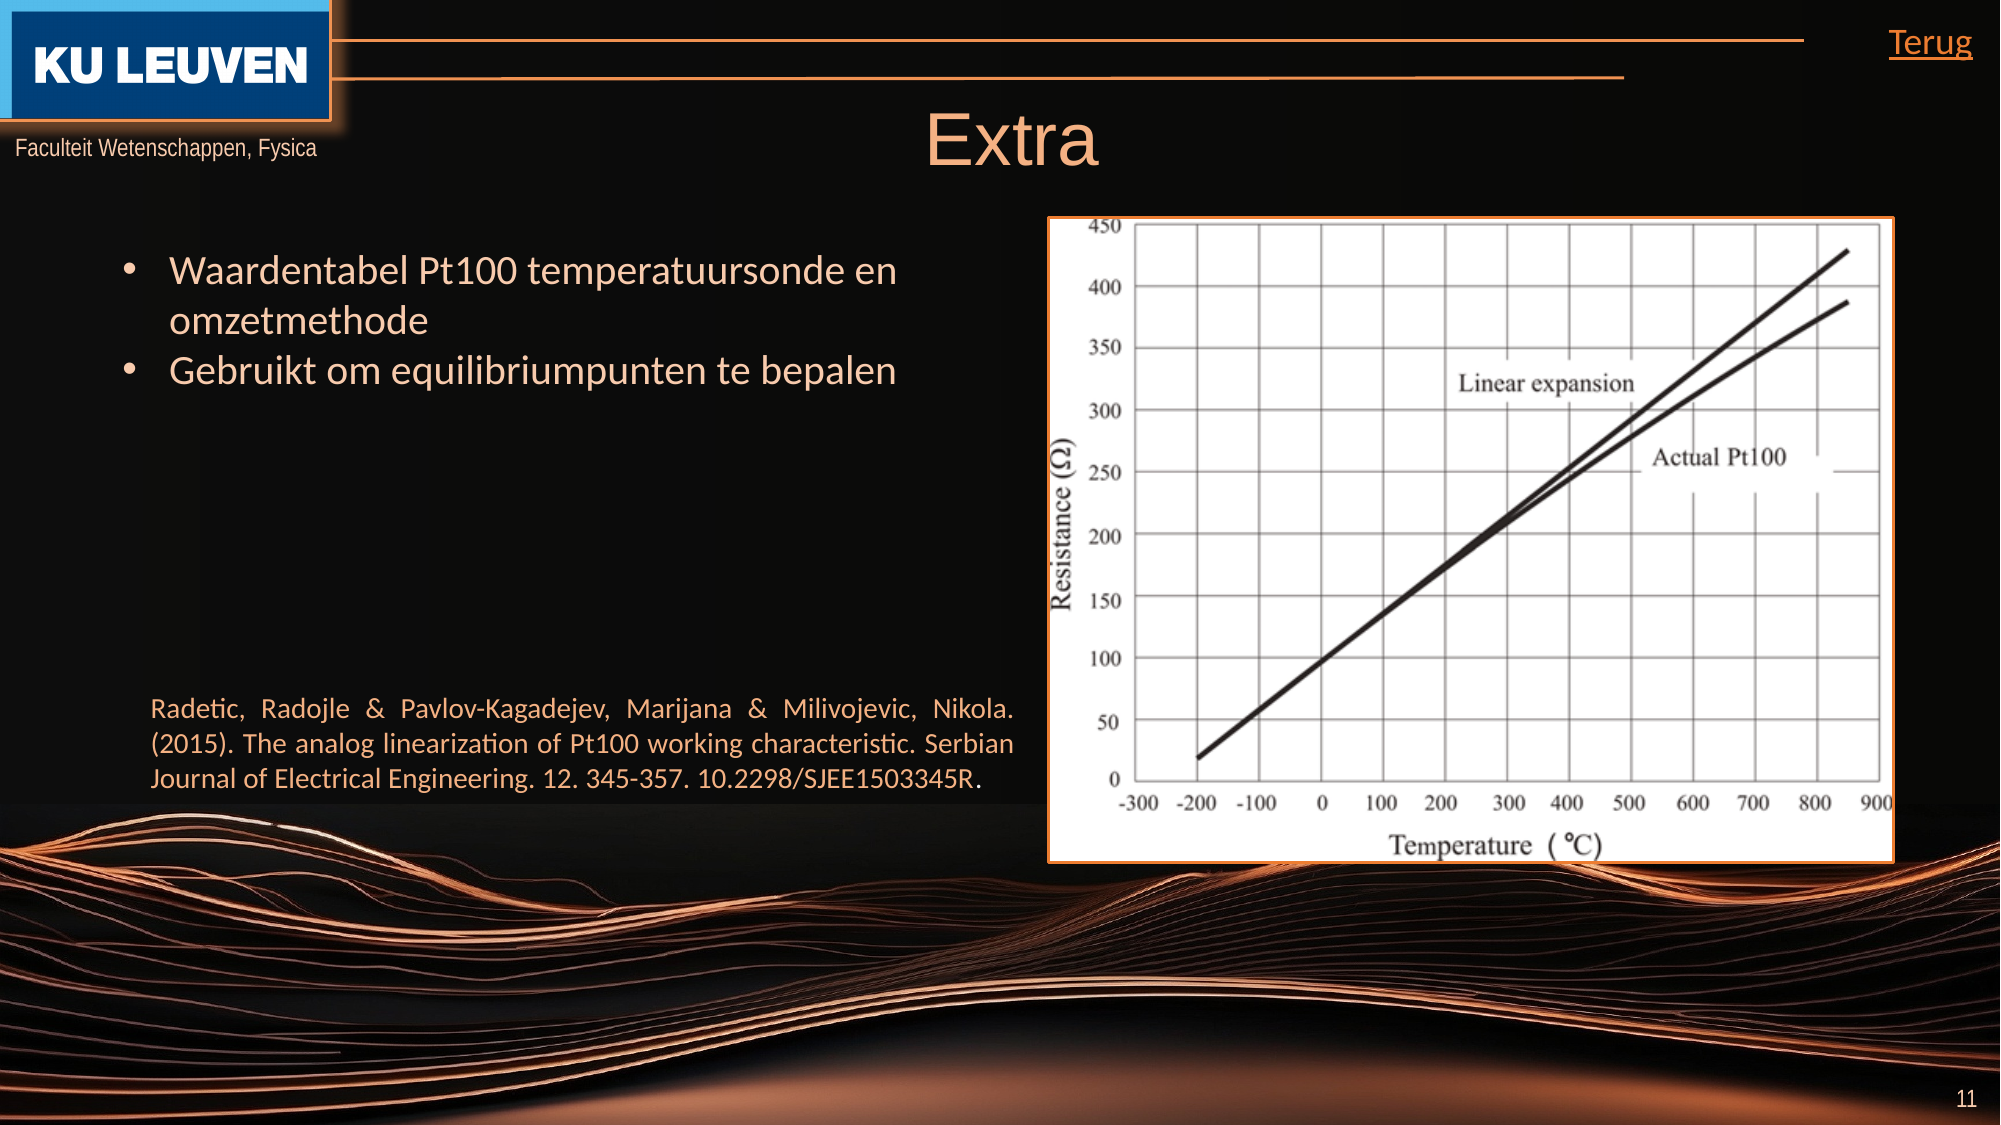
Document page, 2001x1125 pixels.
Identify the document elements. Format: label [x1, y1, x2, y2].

text_box [0, 0, 1805, 119]
text_box [0, 0, 2000, 1125]
picture [1050, 218, 1893, 861]
